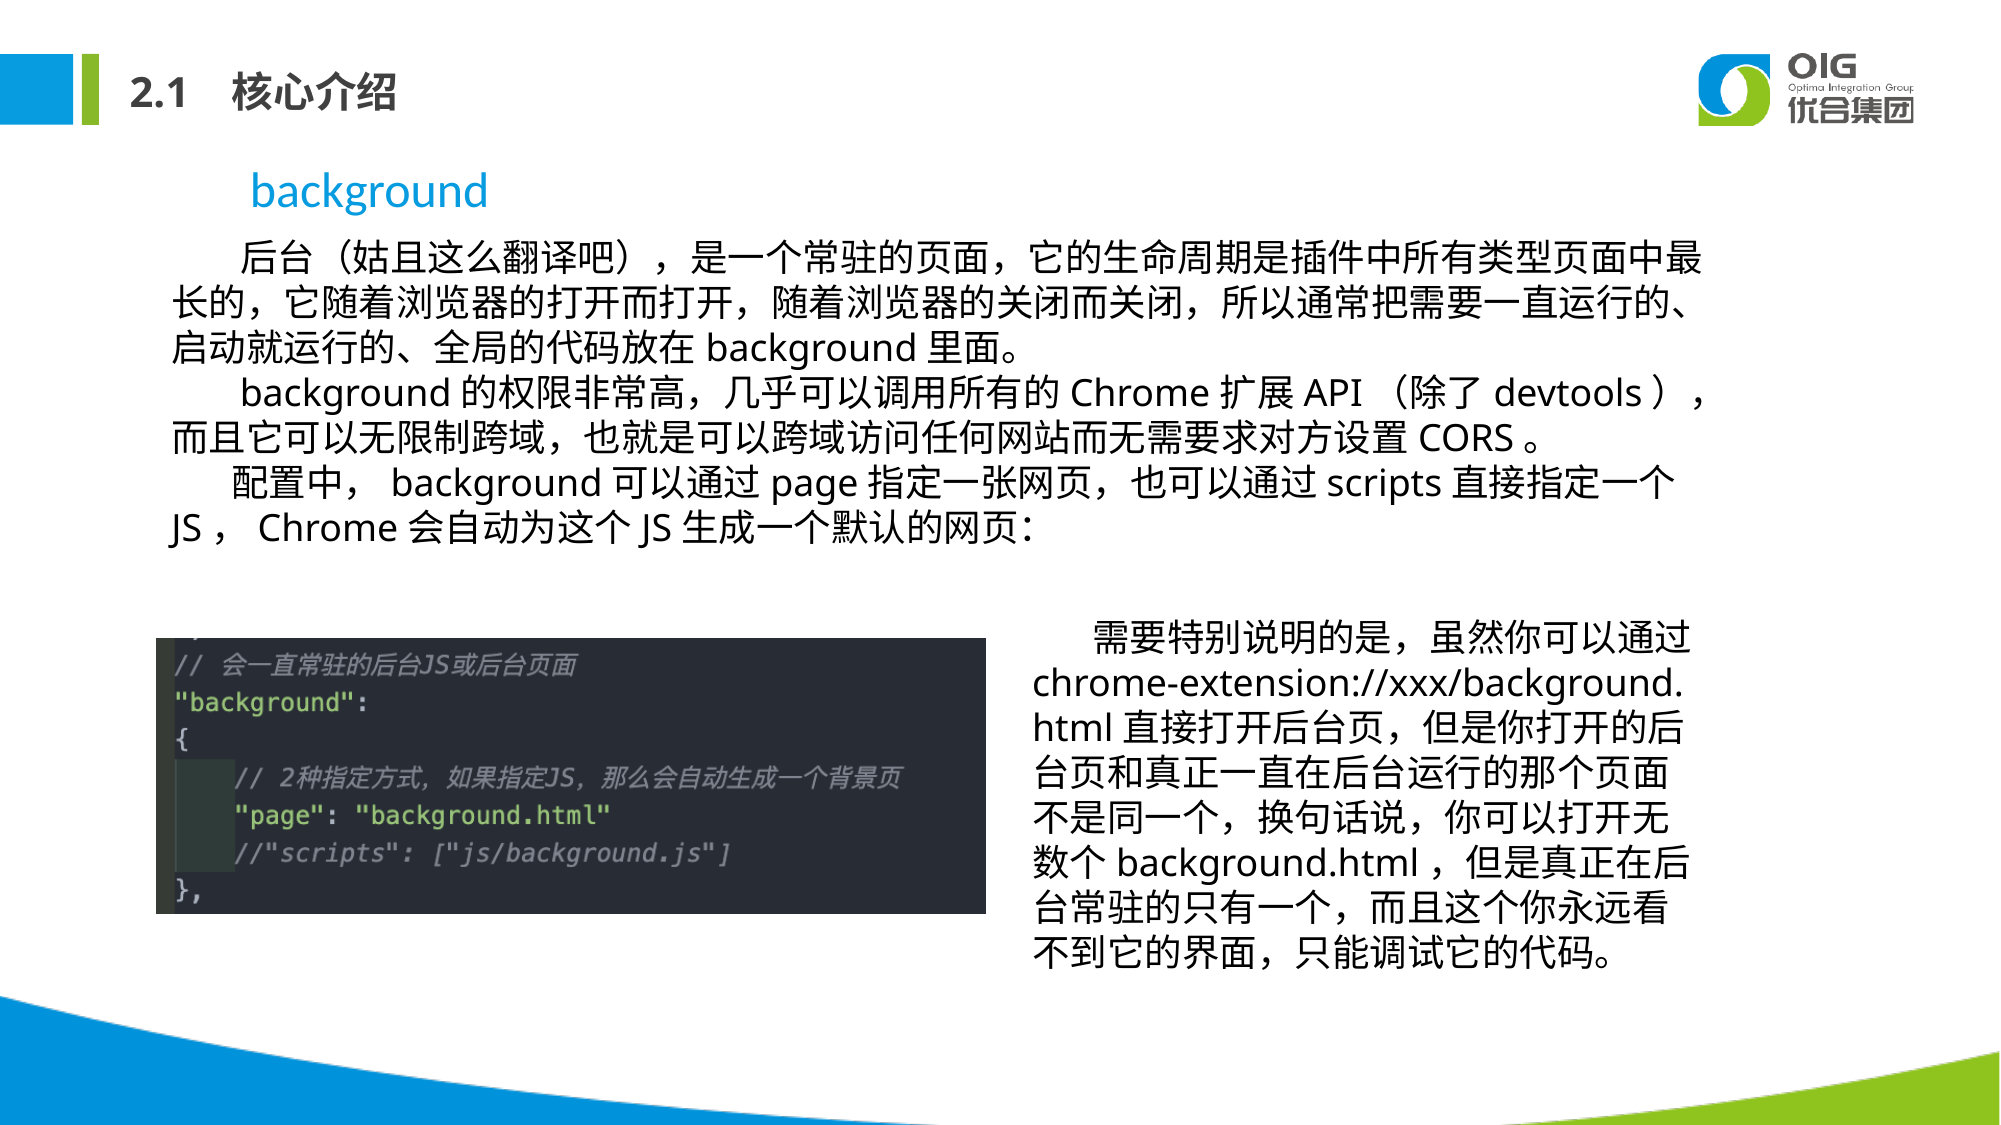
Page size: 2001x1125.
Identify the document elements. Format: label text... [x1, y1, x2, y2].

text_box 需要特别说明的是，虽然你可以通过chrome-extension://xxx/background.html直接打开后台页，但是你打开的后台页和真正一直在后台运行的那个页面不是同一个，换句话说，你可以打开无数个background.html，但是真正在后台常驻的只有一个，而且这个你永远看不到它的界面，只能调试它的代码。 [1017, 606, 1718, 981]
text_box 后台（姑且这么翻译吧），是一个常驻的页面，它的生命周期是插件中所有类型页面中最长的，它随着浏览器的打开而打开，随着浏览器的关闭而关闭，所以通常把需要一直运行的、启动就运行的、全局的代码放在background里面。 background的权限非常高，几乎可以调用所有的Chrome扩展API（除了devtools），而且它可以无限制跨域，也就是可以跨域访问任何网站而无需要求对方设置CORS。 配置中，background可以通过page指定一张网页，也可以通过scripts直接指定一个JS，Chrome会自动为这个JS生成一个默认的网页： [156, 226, 1718, 556]
picture [156, 638, 986, 914]
text_box background [224, 150, 596, 226]
text_box 2.1 核心介绍 [114, 58, 941, 124]
